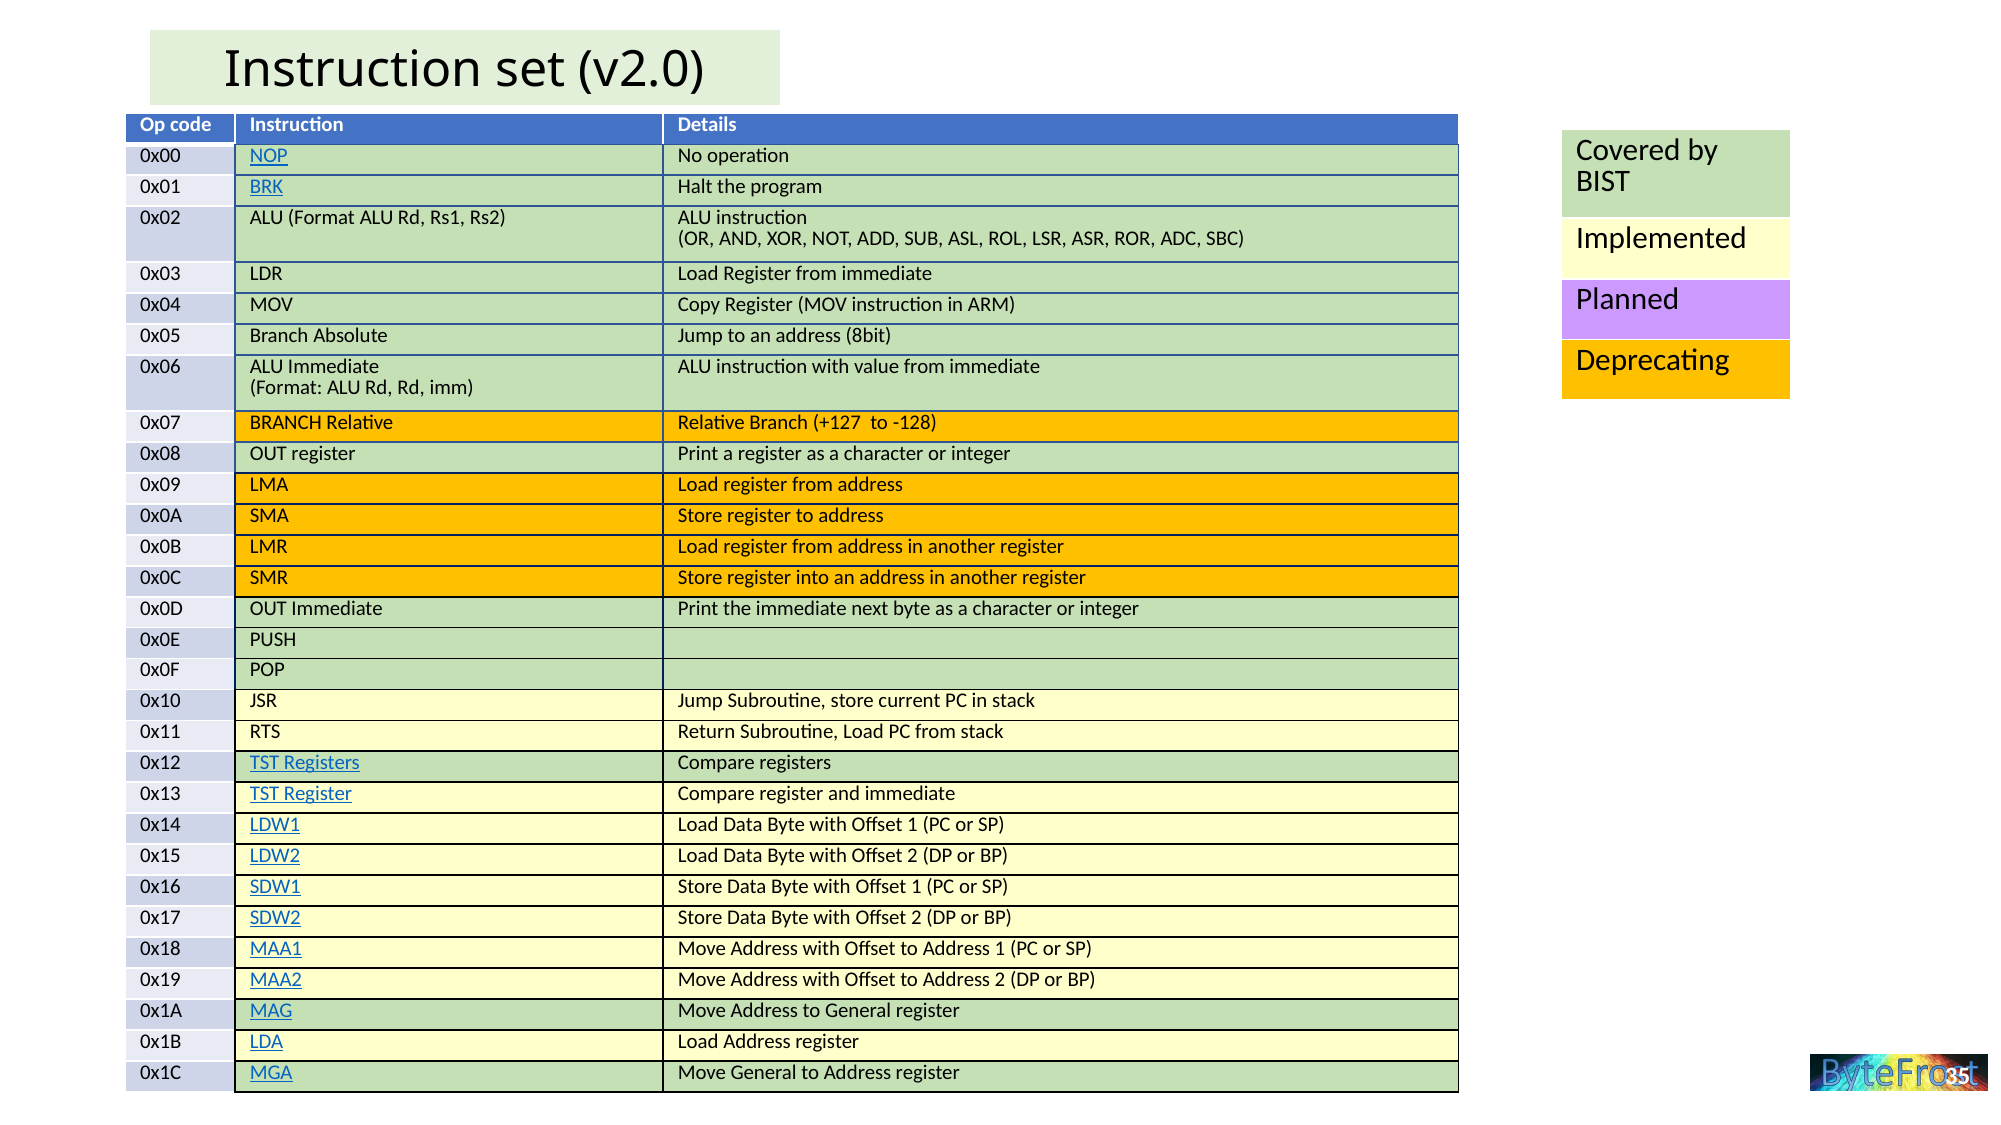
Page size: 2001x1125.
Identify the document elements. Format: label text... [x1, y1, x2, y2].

table_cell Store Data Byte with Offset 1 (PC or SP) [664, 876, 1458, 905]
table_cell LDR [236, 263, 662, 292]
table_cell 0x00 [126, 147, 234, 174]
table_cell TST Register [236, 783, 662, 812]
table_cell Implemented [1562, 219, 1790, 278]
table_cell SMA [236, 505, 662, 534]
table_cell [664, 659, 1458, 689]
table_cell 0x14 [126, 814, 234, 843]
table_cell 0x1B [126, 1031, 234, 1060]
table_cell 0x05 [126, 325, 234, 354]
table_cell ALU instruction with value from immediate [664, 356, 1458, 410]
table_cell Planned [1562, 280, 1790, 339]
table_cell Load register from address [664, 474, 1458, 503]
table_cell Return Subroutine, Load PC from stack [664, 721, 1458, 750]
table_cell [664, 628, 1458, 658]
table_cell 0x0B [126, 536, 234, 565]
table_cell 0x07 [126, 412, 234, 441]
table_cell JSR [236, 690, 662, 720]
table_cell PUSH [236, 628, 662, 658]
table_cell 0x19 [126, 969, 234, 998]
table_cell 0x15 [126, 845, 234, 874]
table_cell Load Address register [664, 1031, 1458, 1060]
table_cell OUT Immediate [236, 598, 662, 627]
table_header Details [664, 114, 1458, 144]
table_cell MAG [236, 1000, 662, 1029]
table_cell Deprecating [1562, 340, 1790, 399]
table_cell Jump to an address (8bit) [664, 325, 1458, 354]
table_header Covered by BIST [1562, 130, 1790, 217]
table_cell 0x09 [126, 474, 234, 503]
table_cell 0x1C [126, 1062, 234, 1091]
table_cell Load register from address in another register [664, 536, 1458, 565]
table_cell Load Data Byte with Offset 2 (DP or BP) [664, 845, 1458, 874]
table_cell 0x0E [126, 628, 234, 658]
table_cell ALU instruction (OR, AND, XOR, NOT, ADD, SUB, ASL, ROL, LSR, ASR, ROR, ADC, SBC) [664, 207, 1458, 261]
table_cell LMR [236, 536, 662, 565]
table_cell Compare registers [664, 752, 1458, 781]
table_cell Relative Branch (+127 to -128) [664, 412, 1458, 441]
table_cell Move Address with Offset to Address 2 (DP or BP) [664, 969, 1458, 998]
table_cell 0x06 [126, 356, 234, 410]
table_cell Store Data Byte with Offset 2 (DP or BP) [664, 907, 1458, 936]
table_cell 0x0D [126, 598, 234, 627]
table_cell No operation [664, 145, 1458, 174]
table_cell MGA [236, 1062, 662, 1091]
table_cell TST Registers [236, 752, 662, 781]
table_cell LDW1 [236, 814, 662, 843]
table_cell MAA1 [236, 938, 662, 967]
table_cell 0x0F [126, 659, 234, 689]
table_cell 0x08 [126, 443, 234, 472]
table_cell Move General to Address register [664, 1062, 1458, 1091]
title Instruction set (v2.0) [150, 29, 780, 105]
table_cell 0x18 [126, 938, 234, 967]
table_cell 0x0C [126, 567, 234, 596]
table_cell BRANCH Relative [236, 412, 662, 441]
table_cell OUT register [236, 443, 662, 472]
picture [1810, 1054, 1988, 1091]
table_cell 0x03 [126, 263, 234, 292]
table_cell Copy Register (MOV instruction in ARM) [664, 294, 1458, 323]
table_header Instruction [236, 114, 662, 144]
table_cell SMR [236, 567, 662, 596]
table_cell Jump Subroutine, store current PC in stack [664, 690, 1458, 720]
table_cell 0x17 [126, 907, 234, 936]
table_cell Move Address with Offset to Address 1 (PC or SP) [664, 938, 1458, 967]
table_cell ALU (Format ALU Rd, Rs1, Rs2) [236, 207, 662, 261]
table_cell 0x1A [126, 1000, 234, 1029]
table_cell POP [236, 659, 662, 689]
table_cell BRK [236, 176, 662, 205]
table_header Op code [126, 114, 234, 142]
table_cell RTS [236, 721, 662, 750]
table_cell SDW2 [236, 907, 662, 936]
table_cell Move Address to General register [664, 1000, 1458, 1029]
table_cell Halt the program [664, 176, 1458, 205]
table_cell MAA2 [236, 969, 662, 998]
table_cell MOV [236, 294, 662, 323]
text_box 35 [1535, 1044, 1986, 1105]
table_cell 0x13 [126, 783, 234, 812]
table_cell LMA [236, 474, 662, 503]
table_cell 0x12 [126, 752, 234, 781]
table_cell LDW2 [236, 845, 662, 874]
table_cell 0x02 [126, 207, 234, 261]
table_cell Store register to address [664, 505, 1458, 534]
table_cell Print a register as a character or integer [664, 443, 1458, 472]
table_cell ALU Immediate (Format: ALU Rd, Rd, imm) [236, 356, 662, 410]
table_cell LDA [236, 1031, 662, 1060]
table_cell 0x01 [126, 176, 234, 205]
table_cell Store register into an address in another register [664, 567, 1458, 596]
table_cell Branch Absolute [236, 325, 662, 354]
table_cell NOP [236, 145, 662, 174]
table_cell Load Data Byte with Offset 1 (PC or SP) [664, 814, 1458, 843]
table_cell 0x11 [126, 721, 234, 750]
table_cell SDW1 [236, 876, 662, 905]
table_cell Load Register from immediate [664, 263, 1458, 292]
table_cell 0x04 [126, 294, 234, 323]
table_cell 0x16 [126, 876, 234, 905]
table_cell 0x10 [126, 690, 234, 720]
table_cell Compare register and immediate [664, 783, 1458, 812]
table_cell Print the immediate next byte as a character or integer [664, 598, 1458, 627]
table_cell 0x0A [126, 505, 234, 534]
